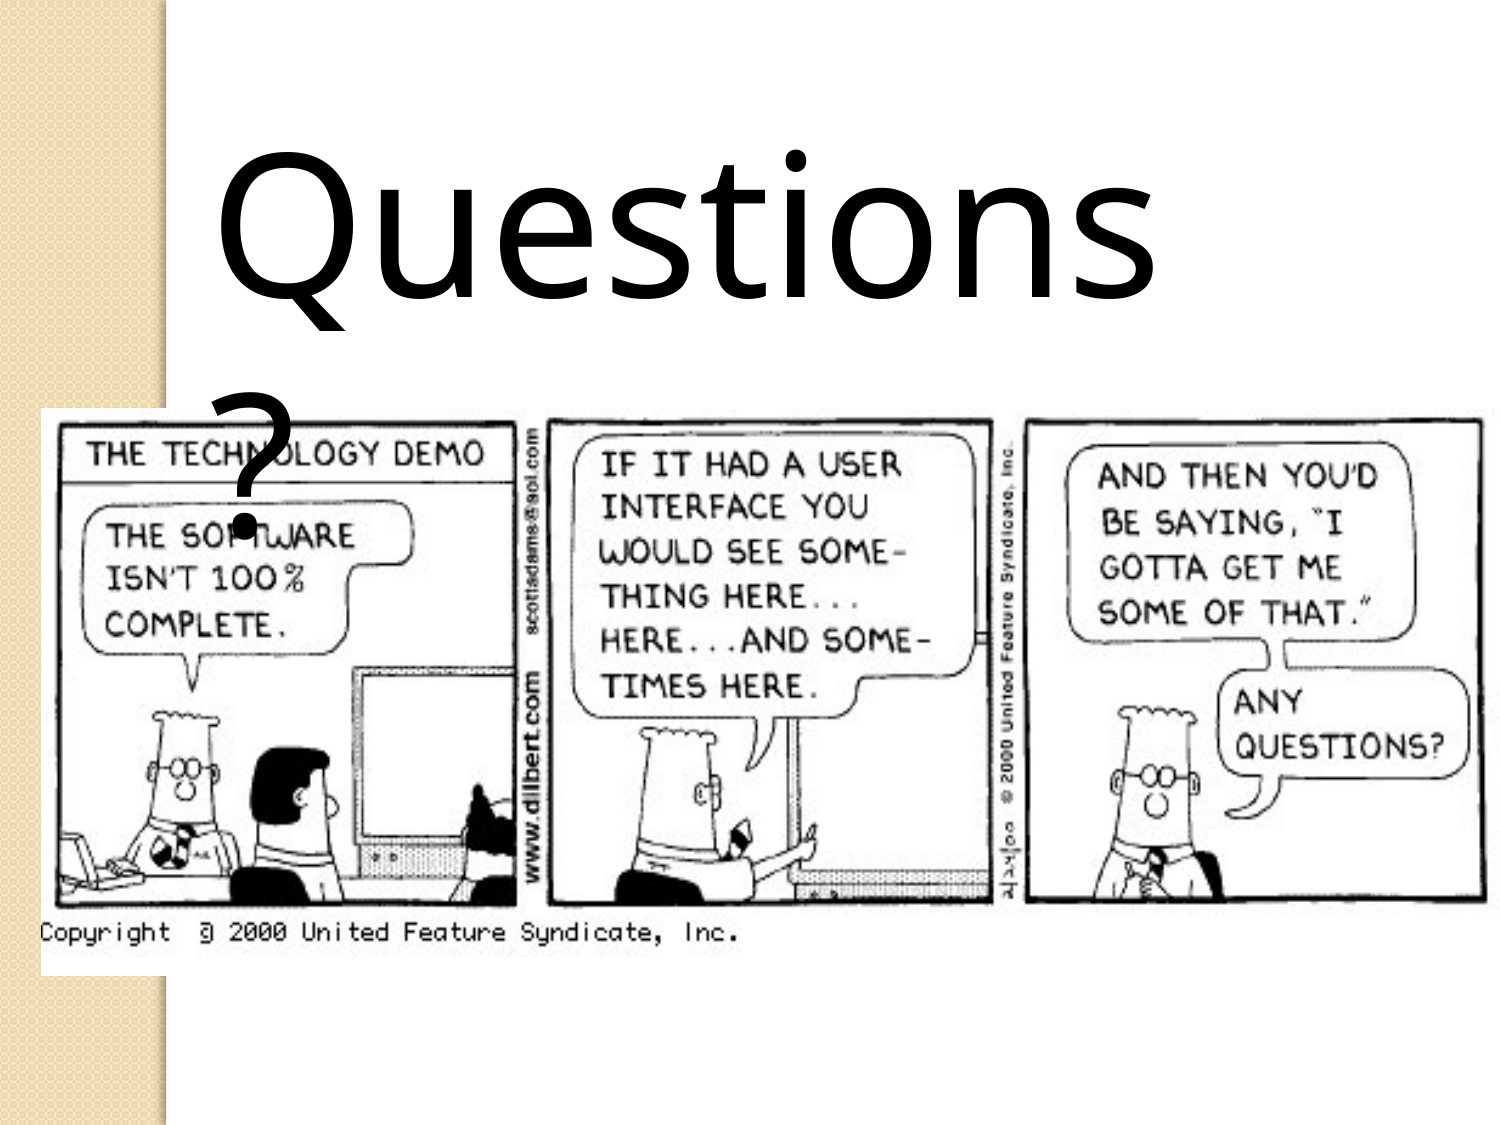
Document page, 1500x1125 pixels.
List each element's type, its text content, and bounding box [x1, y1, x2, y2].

text_box Questions ? [194, 89, 1223, 405]
picture [41, 408, 1500, 977]
